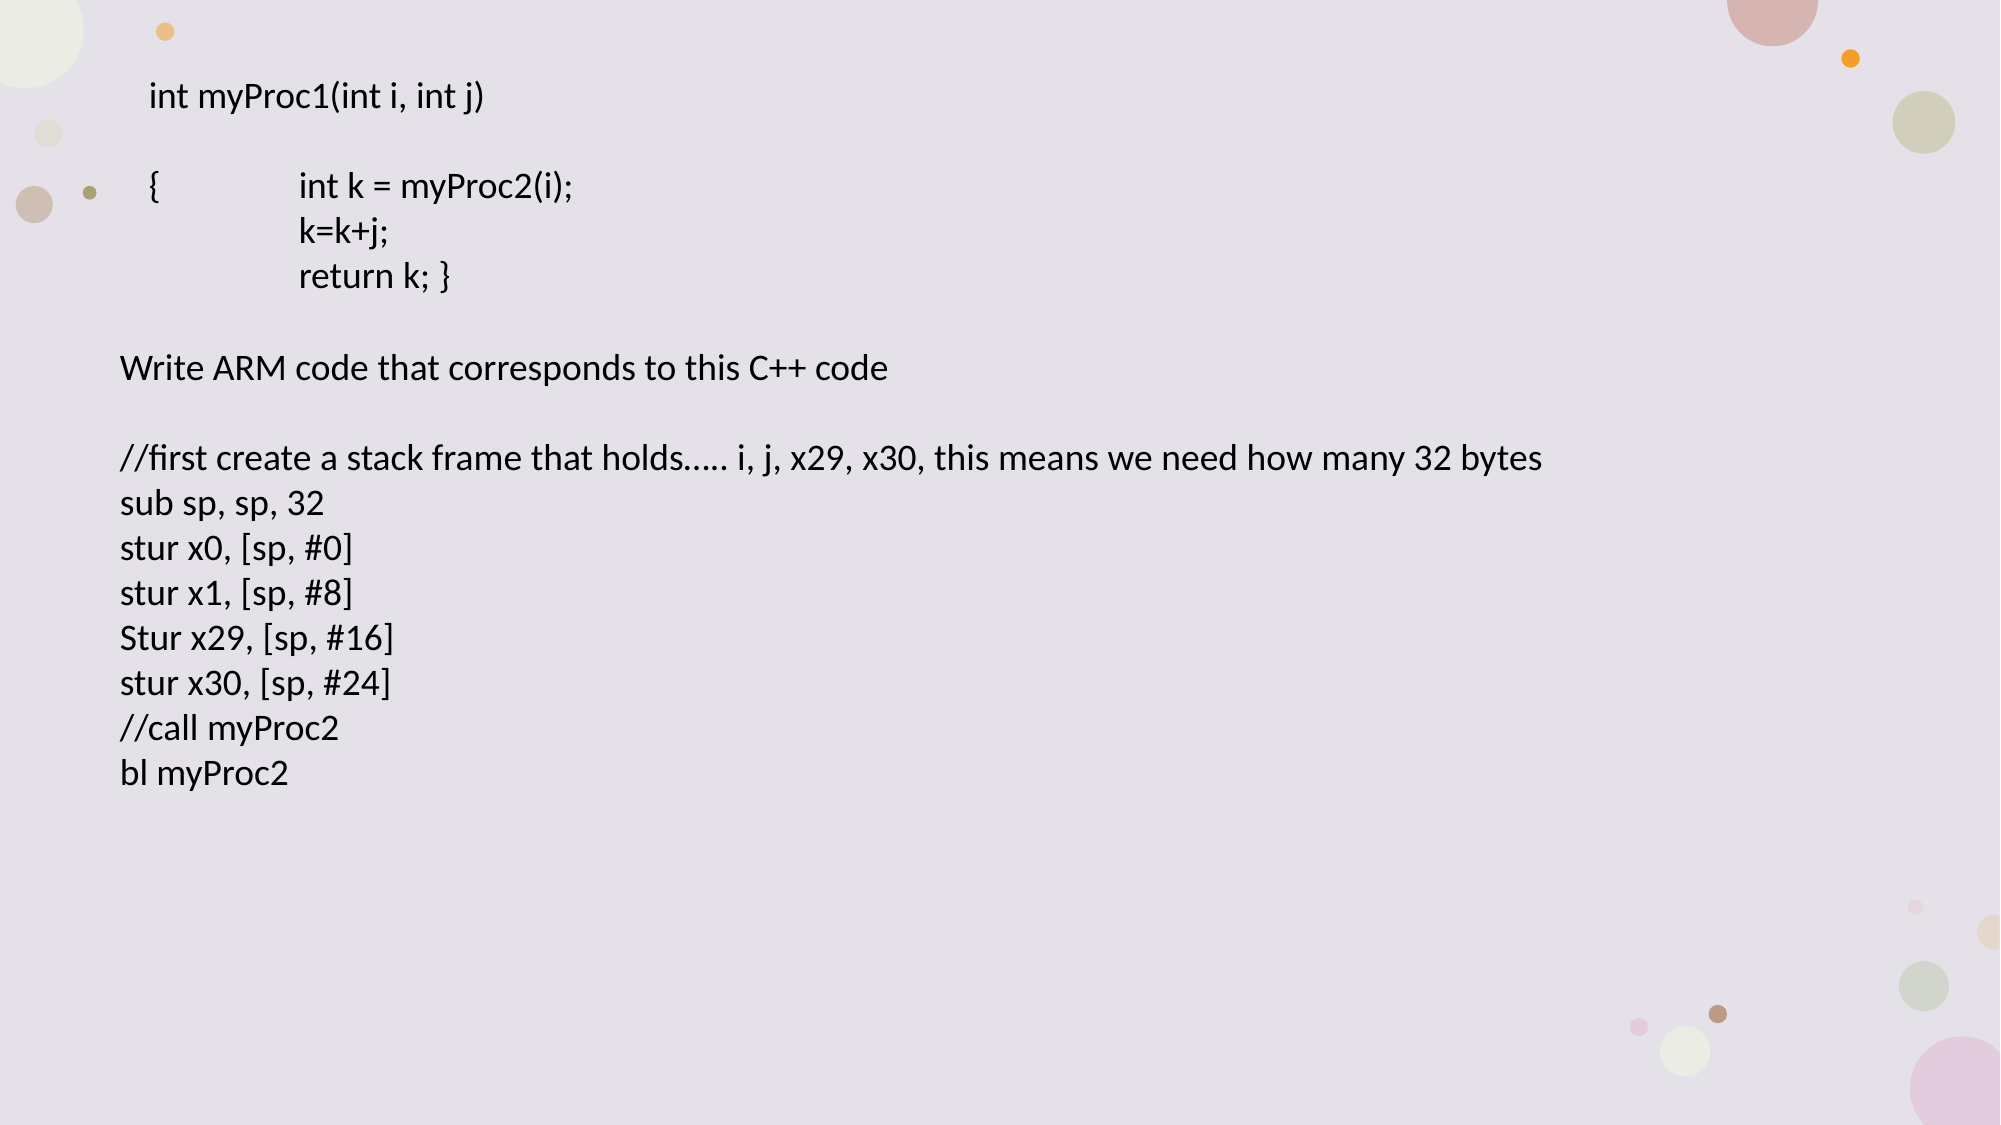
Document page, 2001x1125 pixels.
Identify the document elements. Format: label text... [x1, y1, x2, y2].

text_box int myProc1(int i, int j) { int k = myProc2(i); k=k+j; return k; } [133, 63, 589, 304]
text_box Write ARM code that corresponds to this C++ code //first create a stack frame that holds….. i, j, x29, x30, this means we need how many 32 bytes sub sp, sp, 32 stur x0, [sp, #0] stur x1, [sp, #8] Stur x29, [sp, #16] stur x30, [sp, #24] //call myProc2 bl myProc2 [105, 335, 1560, 846]
